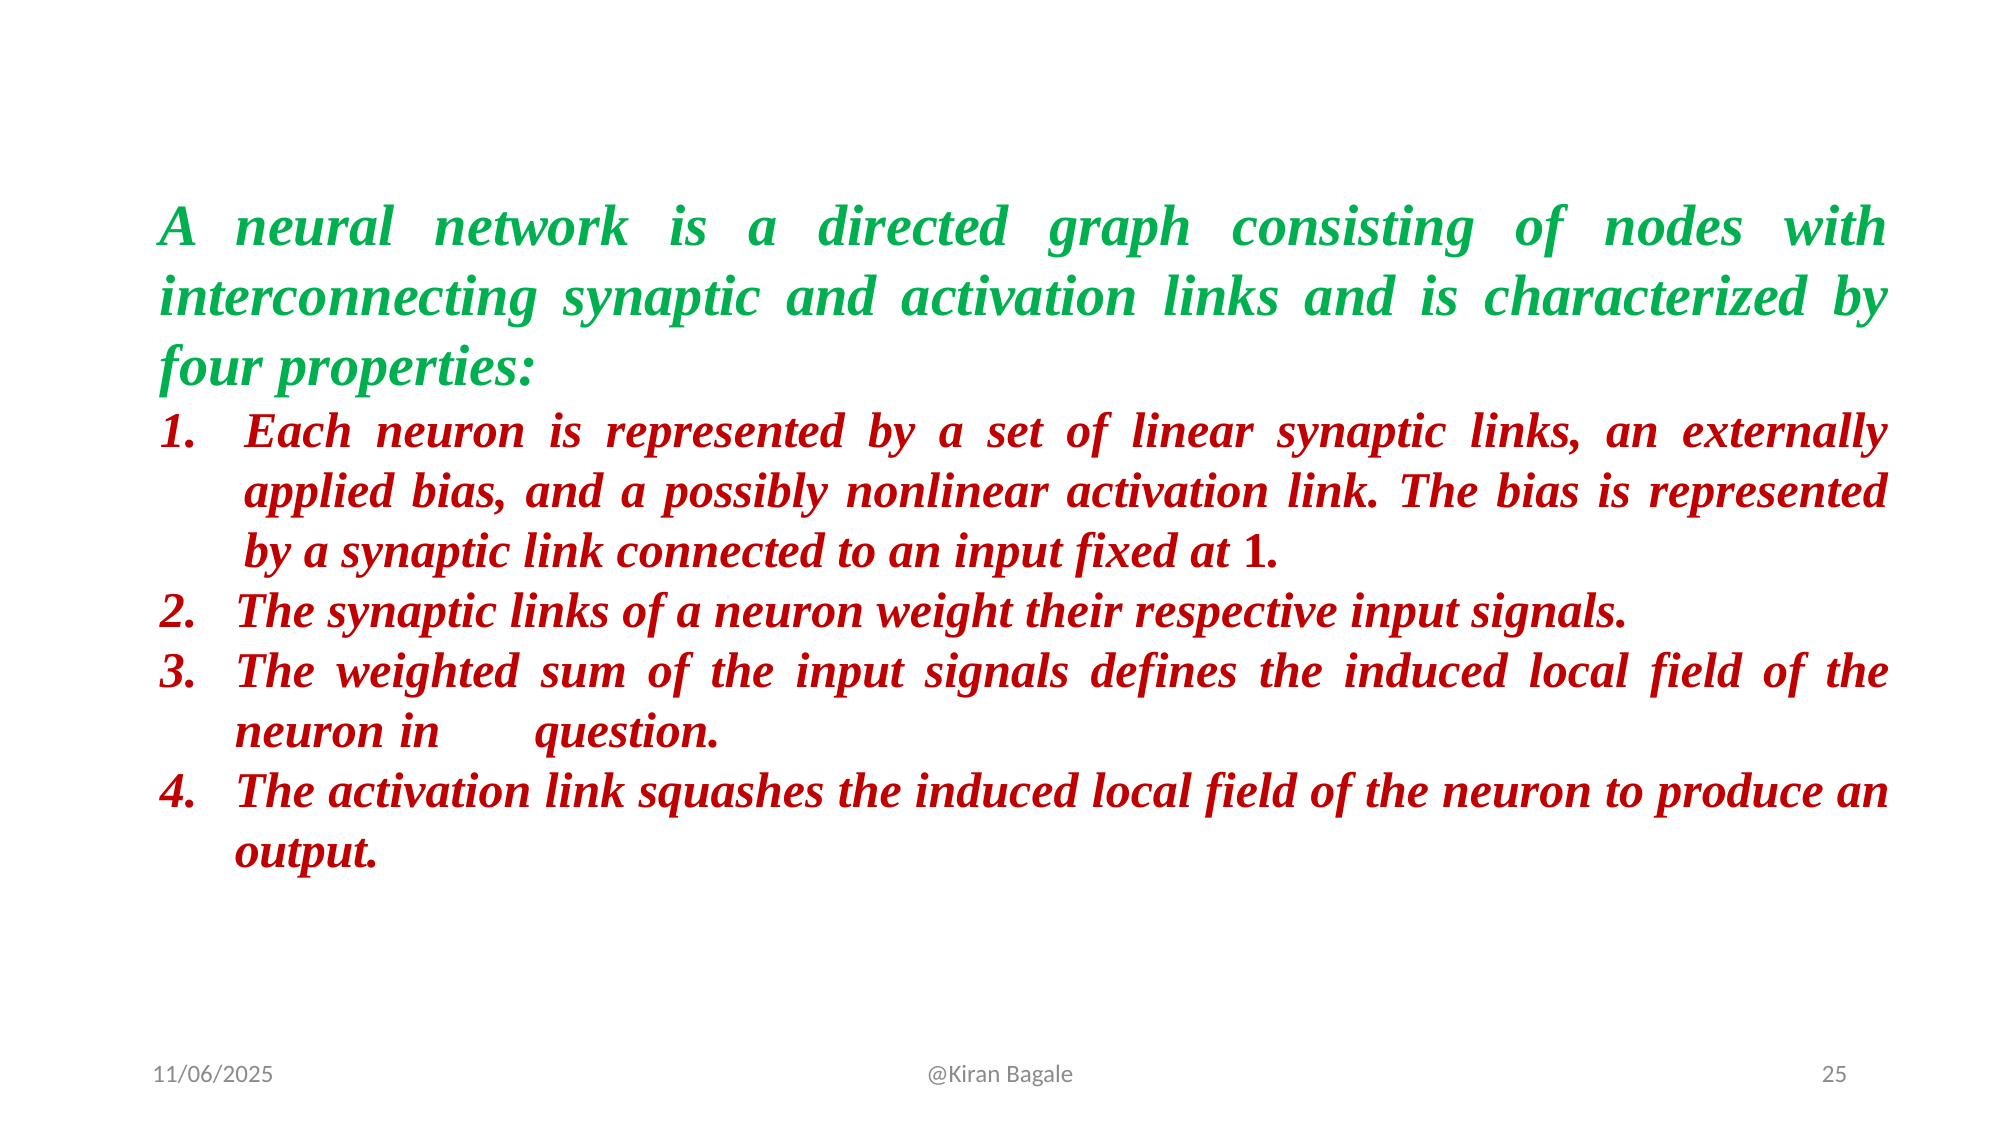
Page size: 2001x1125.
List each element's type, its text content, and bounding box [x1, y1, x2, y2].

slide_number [137, 1042, 588, 1103]
footer @Kiran Bagale [662, 1042, 1338, 1103]
slide_number 25 [1412, 1042, 1863, 1103]
text_box A neural network is a directed graph consisting of nodes with interconnecting synaptic and activation links and is characterized by four properties: Each neuron is represented by a set of linear synaptic links, an externally applied bias, and a possibly nonlinear activation link. The bias is represented by a synaptic link connected to an input fixed at 1. The synaptic links of a neuron weight their respective input signals. The weighted sum of the input signals defines the induced local field of the neuron in question. The activation link squashes the induced local field of the neuron to produce an output. [145, 180, 1905, 885]
